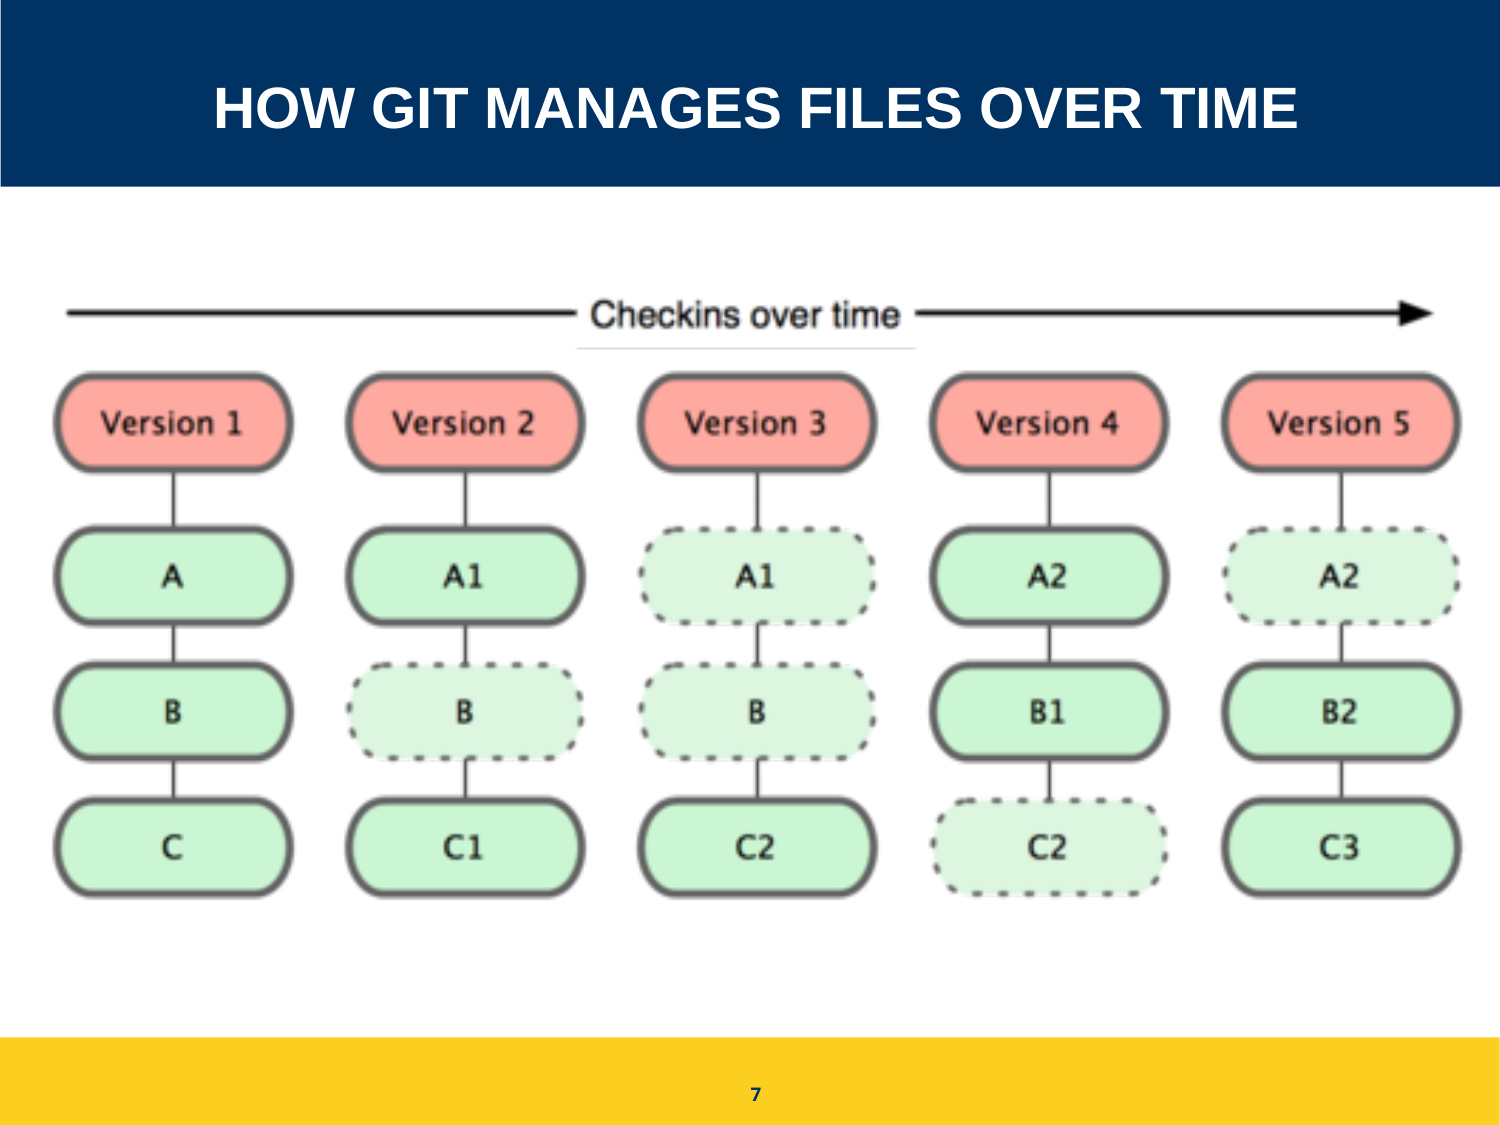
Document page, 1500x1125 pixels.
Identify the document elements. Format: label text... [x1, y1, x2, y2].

title How Git Manages Files Over Time [74, 23, 1438, 187]
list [48, 275, 1466, 903]
slide_number 7 [599, 1074, 913, 1125]
